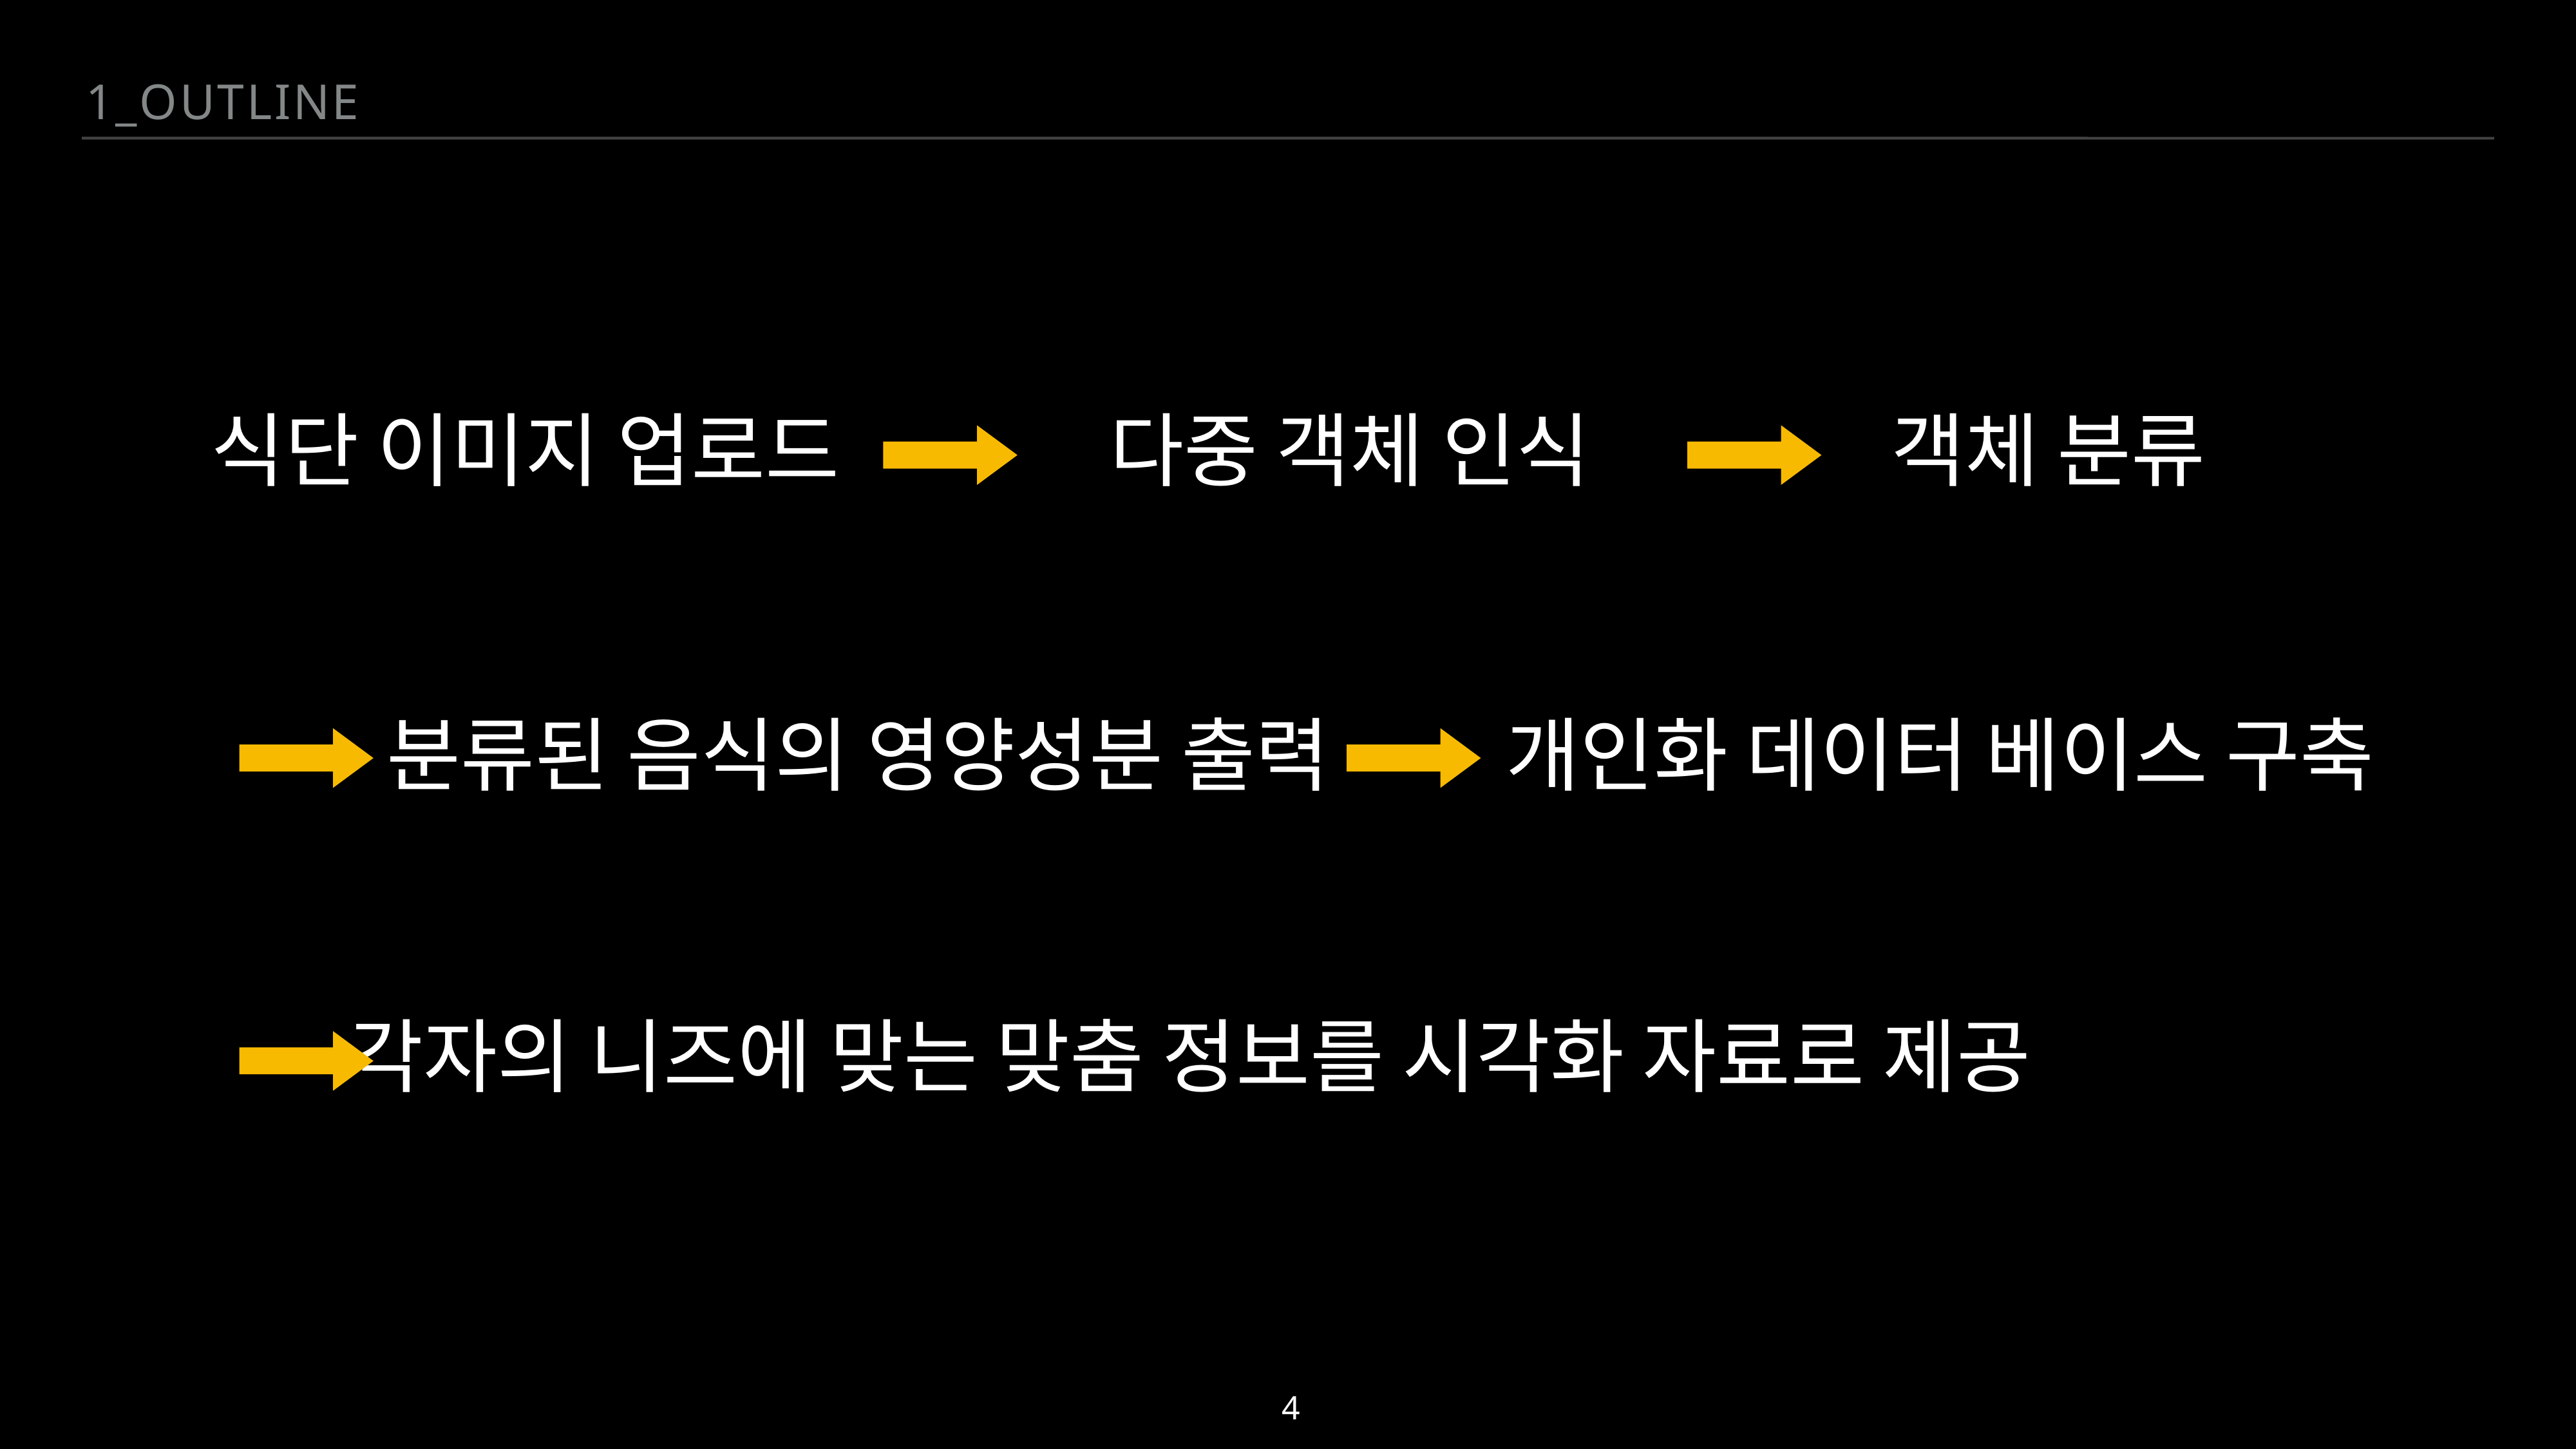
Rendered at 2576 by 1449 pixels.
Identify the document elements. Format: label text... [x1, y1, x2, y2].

text_box 객체 분류 [1886, 394, 2211, 502]
text_box 각자의 니즈에 맞는 맞춤 정보를 시각화 자료로 제공 [344, 999, 2037, 1108]
text_box 분류된 음식의 영양성분 출력 [381, 698, 1335, 806]
text_box [239, 1031, 374, 1091]
text_box 식단 이미지 업로드 [205, 394, 846, 502]
text_box 다중 객체 인식 [1104, 394, 1596, 502]
text_box 개인화 데이터 베이스 구축 [1500, 698, 2380, 806]
text_box 1_Outline [80, 77, 2295, 135]
text_box [1687, 425, 1822, 485]
slide_number 4 [1272, 1381, 1311, 1436]
text_box [1347, 728, 1481, 788]
text_box [883, 425, 1018, 485]
text_box [239, 728, 374, 788]
